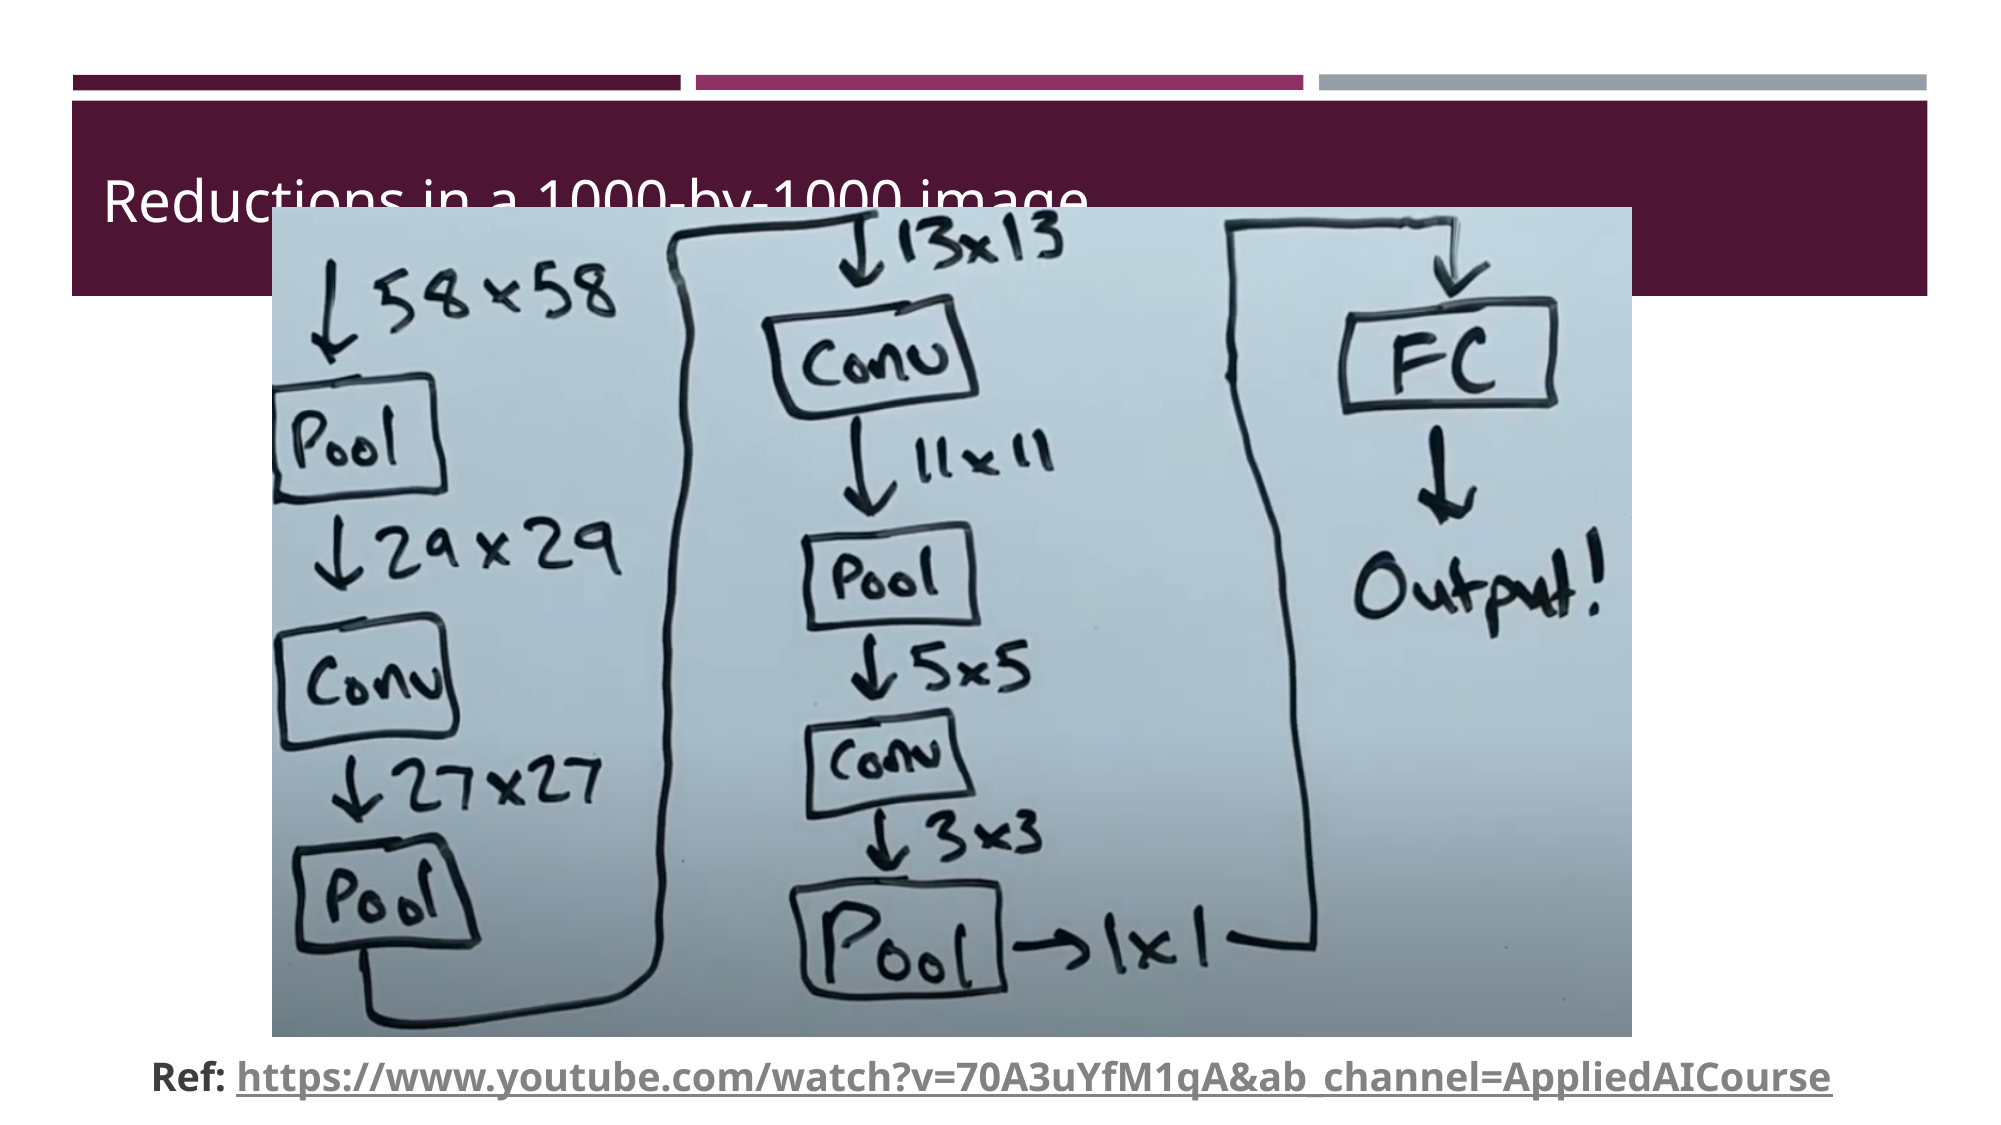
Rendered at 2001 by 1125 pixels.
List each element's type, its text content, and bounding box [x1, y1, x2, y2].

picture [271, 206, 1632, 1037]
title Reductions in a 1000-by-1000 image [87, 156, 1897, 246]
text_box Ref: https://www.youtube.com/watch?v=70A3uYfM1qA&ab_channel=AppliedAICourse [135, 1036, 1865, 1121]
